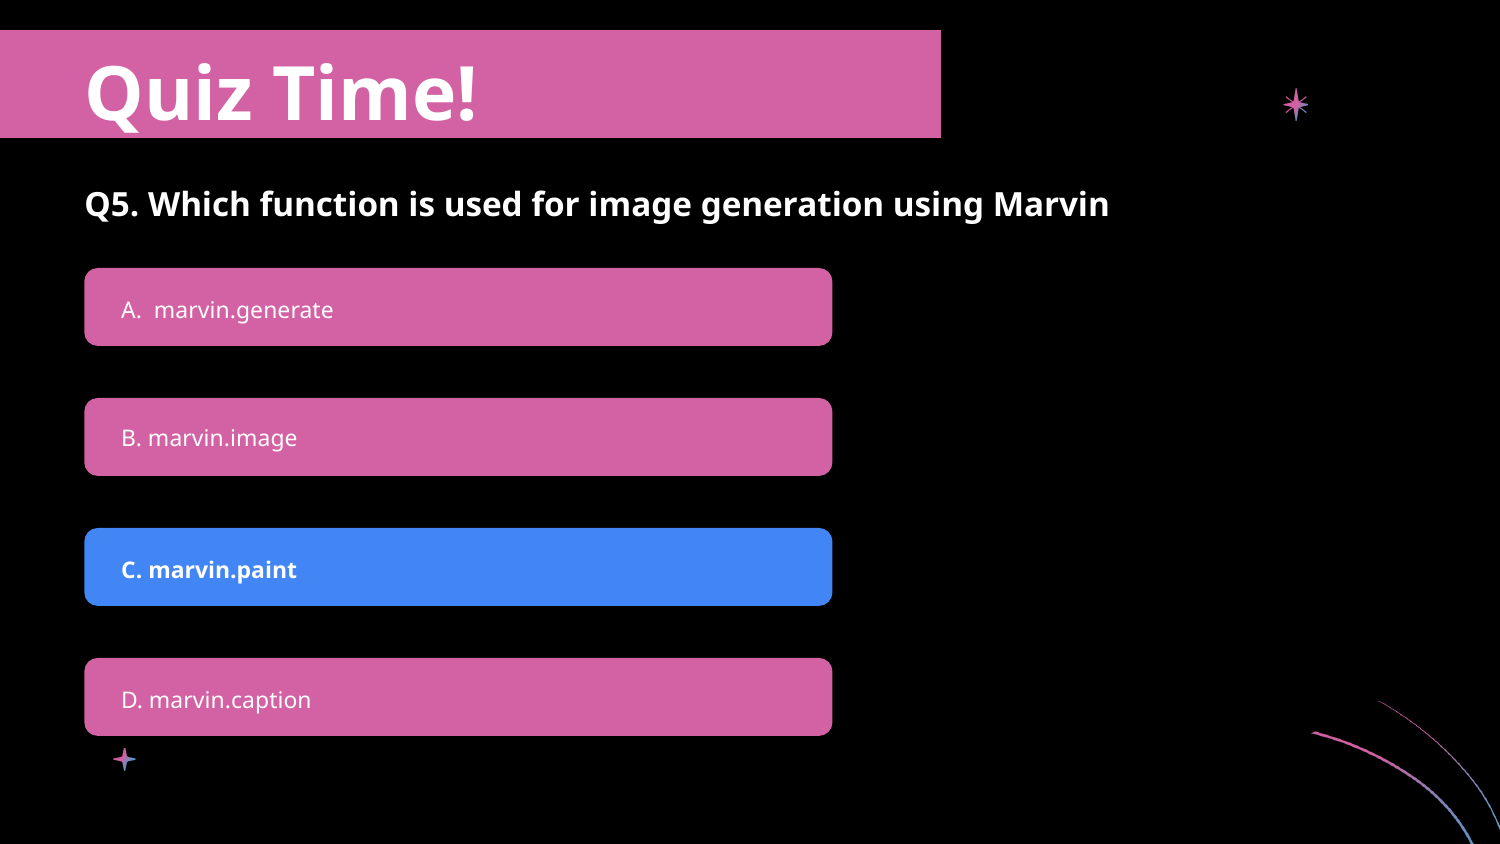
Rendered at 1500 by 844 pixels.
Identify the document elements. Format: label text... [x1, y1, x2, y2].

text_box C. marvin.paint [121, 528, 833, 606]
text_box [1283, 88, 1309, 121]
text_box Quiz Time! [84, 29, 904, 139]
text_box [84, 657, 820, 736]
text_box A. marvin.generate [121, 268, 833, 346]
text_box [1246, 676, 1500, 844]
text_box [0, 20, 942, 139]
text_box [84, 397, 826, 476]
text_box Q5. Which function is used for image generation using Marvin [84, 177, 1426, 224]
text_box [84, 267, 819, 346]
text_box [84, 527, 820, 606]
text_box [113, 748, 136, 771]
text_box D. marvin.caption [121, 658, 833, 736]
text_box B. marvin.image [121, 396, 833, 474]
